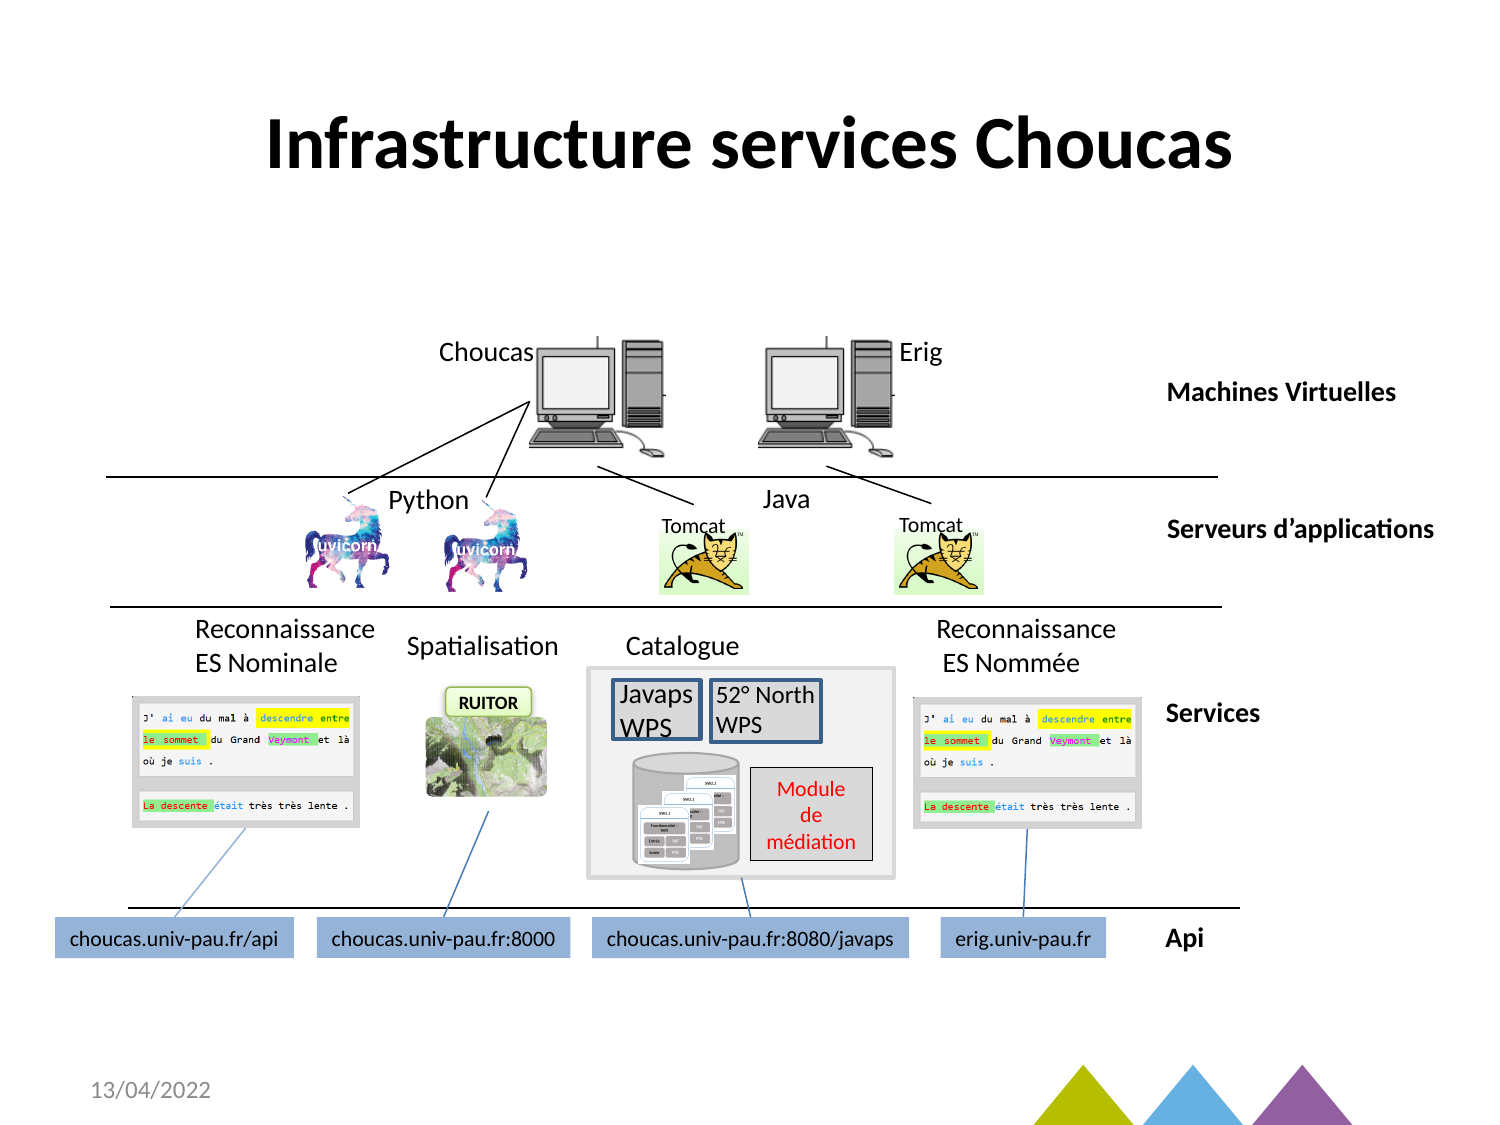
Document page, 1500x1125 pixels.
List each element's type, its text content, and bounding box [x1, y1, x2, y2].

picture [299, 493, 397, 590]
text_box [174, 836, 247, 918]
picture [132, 696, 361, 828]
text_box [826, 465, 927, 476]
text_box Api [1150, 917, 1220, 961]
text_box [633, 752, 739, 870]
text_box [586, 666, 896, 880]
text_box Services [1150, 686, 1276, 736]
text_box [485, 486, 530, 498]
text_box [1022, 837, 1028, 918]
text_box Javaps WPS [604, 667, 715, 750]
text_box Erig [884, 326, 958, 375]
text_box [347, 401, 483, 476]
text_box Module de médiation [750, 767, 873, 861]
picture [658, 529, 749, 595]
text_box Java [748, 486, 869, 522]
text_box Reconnaissance ES Nommée [926, 615, 1128, 683]
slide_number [75, 1058, 243, 1119]
text_box Python [401, 502, 432, 523]
picture [758, 335, 895, 467]
picture [529, 336, 666, 467]
picture [894, 529, 984, 595]
text_box Reconnaissance ES Nominale [185, 615, 392, 683]
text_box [347, 486, 480, 494]
text_box erig.univ-pau.fr [940, 917, 1107, 958]
text_box choucas.univ-pau.fr:8080/javaps [592, 917, 910, 959]
text_box Serveurs d’applications [1152, 503, 1450, 552]
picture [913, 697, 1142, 829]
picture [437, 497, 535, 594]
text_box Tomcat [646, 504, 741, 546]
title Infrastructure services Choucas [75, 45, 1425, 233]
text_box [741, 877, 751, 918]
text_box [597, 466, 690, 476]
text_box Choucas [424, 326, 550, 375]
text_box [485, 401, 530, 476]
text_box 52° North WPS [701, 671, 831, 747]
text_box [425, 686, 548, 797]
text_box choucas.univ-pau.fr:8000 [316, 917, 571, 958]
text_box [448, 810, 489, 918]
text_box Spatialisation [397, 623, 569, 667]
text_box Tomcat [884, 503, 979, 545]
text_box choucas.univ-pau.fr/api [55, 917, 294, 959]
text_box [826, 486, 927, 504]
text_box Catalogue [616, 623, 750, 667]
text_box Machines Virtuelles [1151, 366, 1412, 415]
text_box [597, 486, 690, 505]
